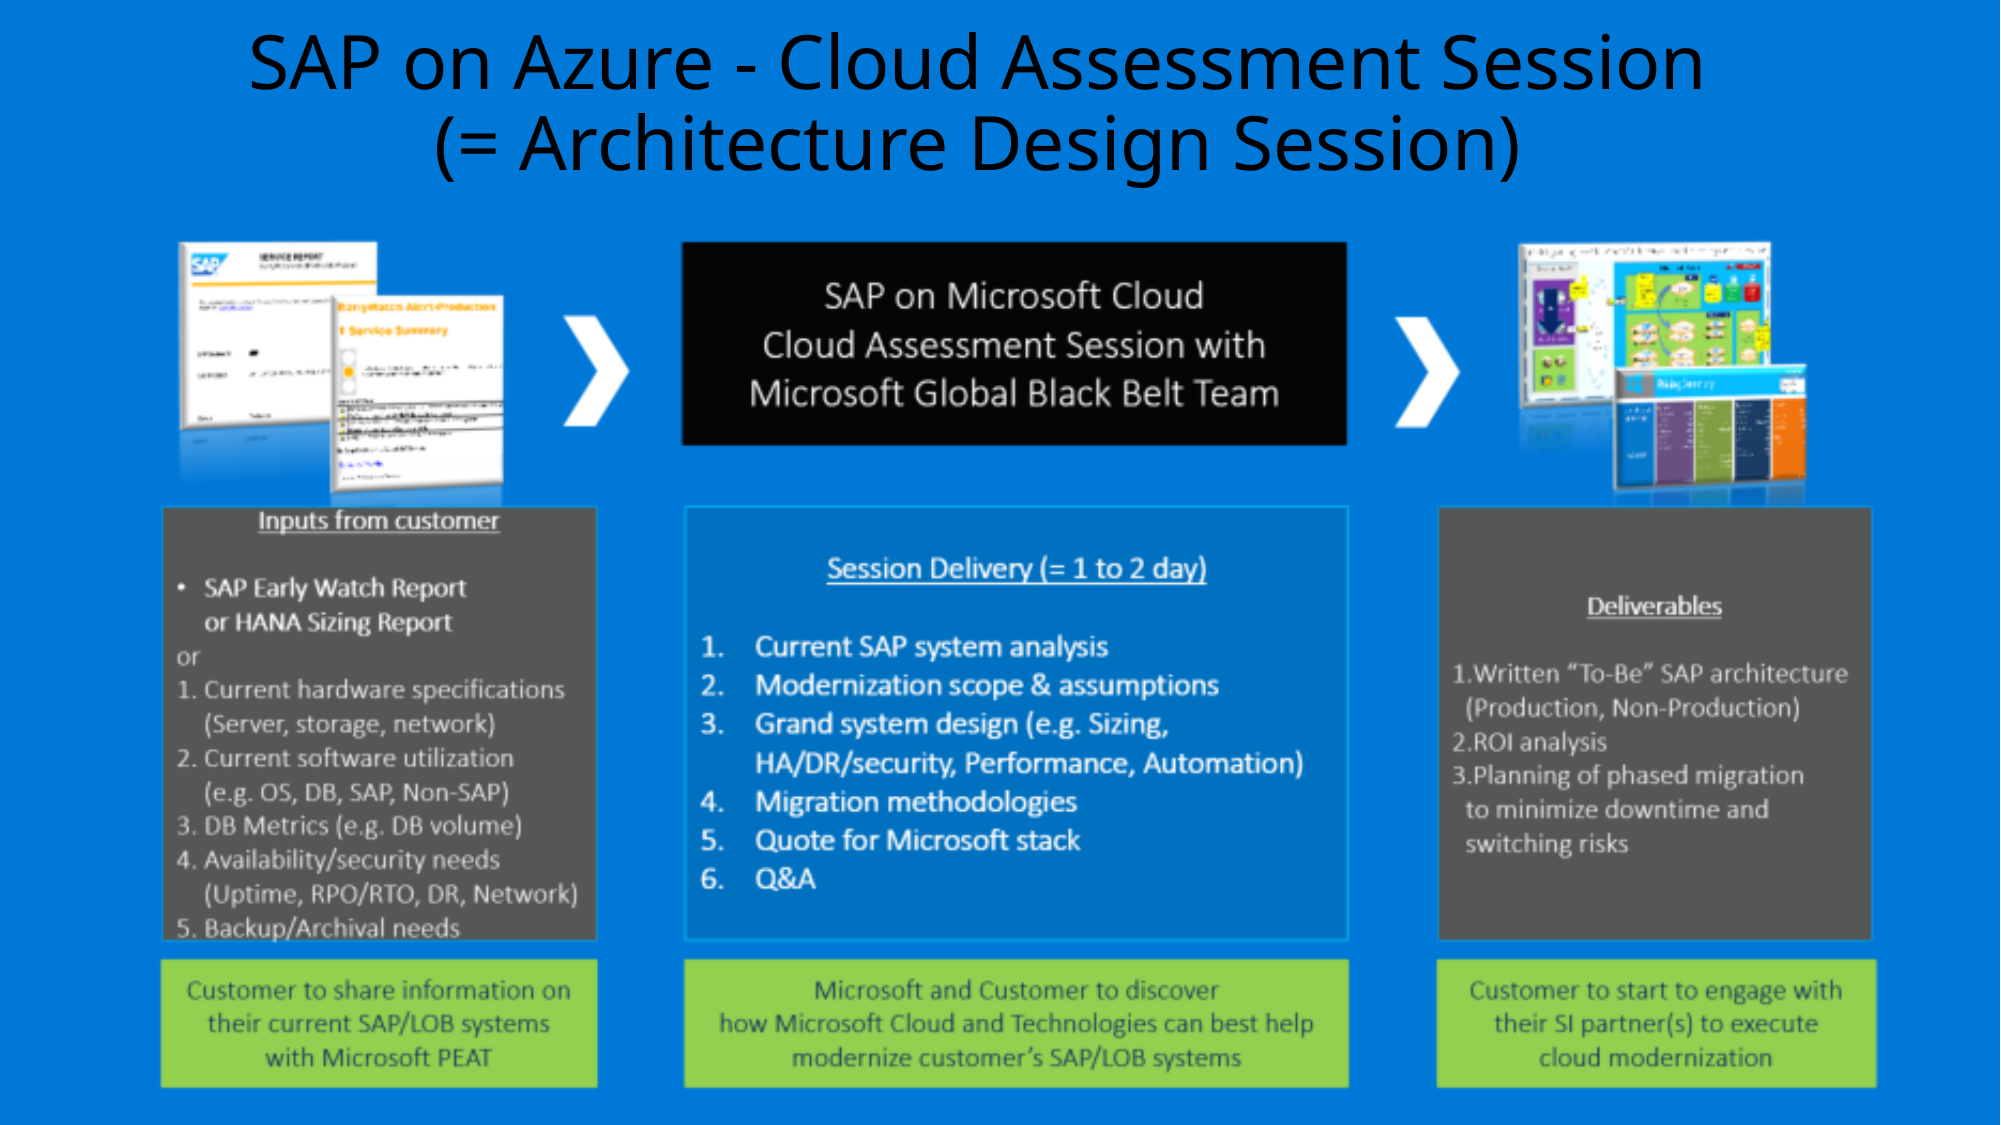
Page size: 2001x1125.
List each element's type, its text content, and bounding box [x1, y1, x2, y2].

title SAP on Azure - Cloud Assessment Session (= Architecture Design Session) [41, 9, 1954, 158]
picture [155, 217, 1889, 1099]
